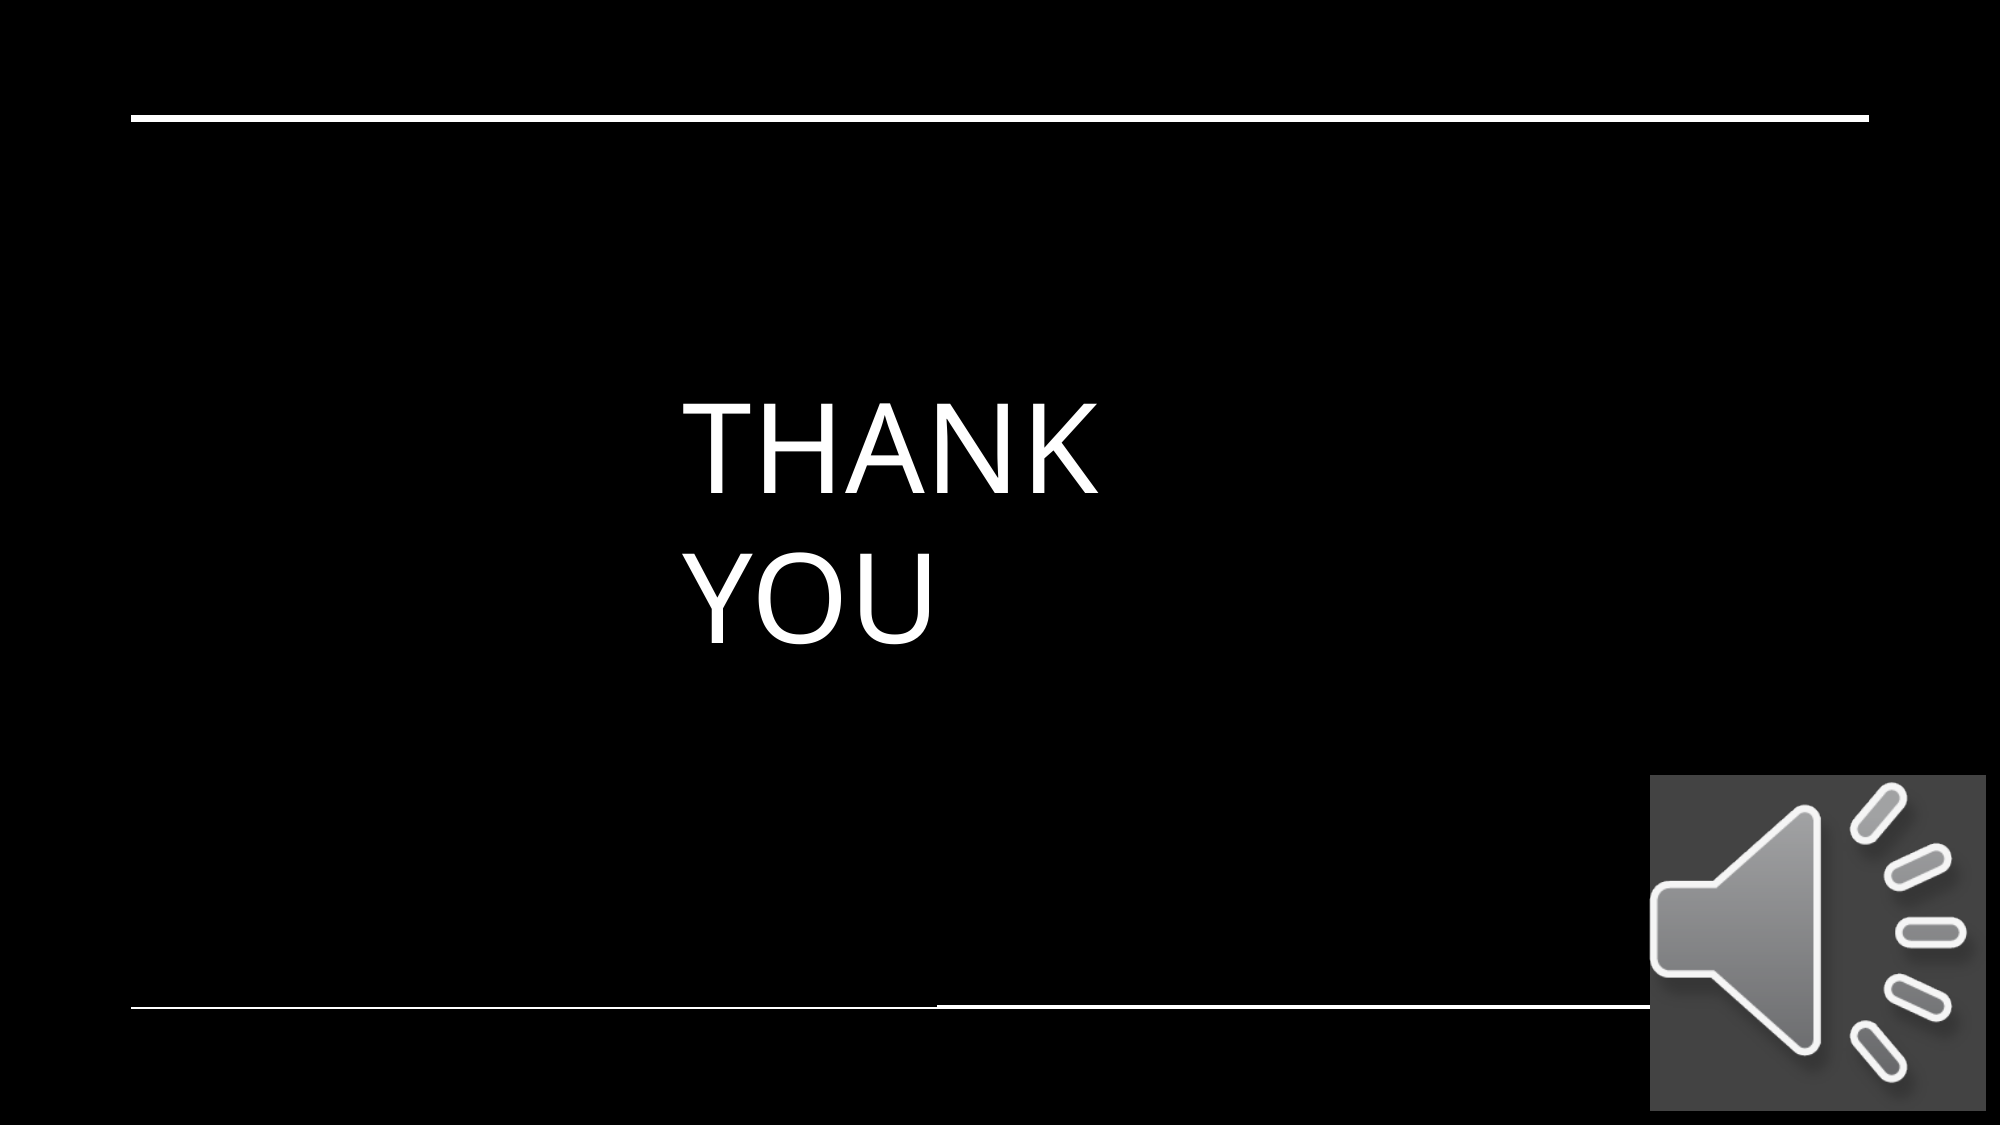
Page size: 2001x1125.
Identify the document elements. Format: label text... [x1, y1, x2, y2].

picture [1648, 773, 1987, 1112]
title Thank you [667, 224, 1333, 676]
